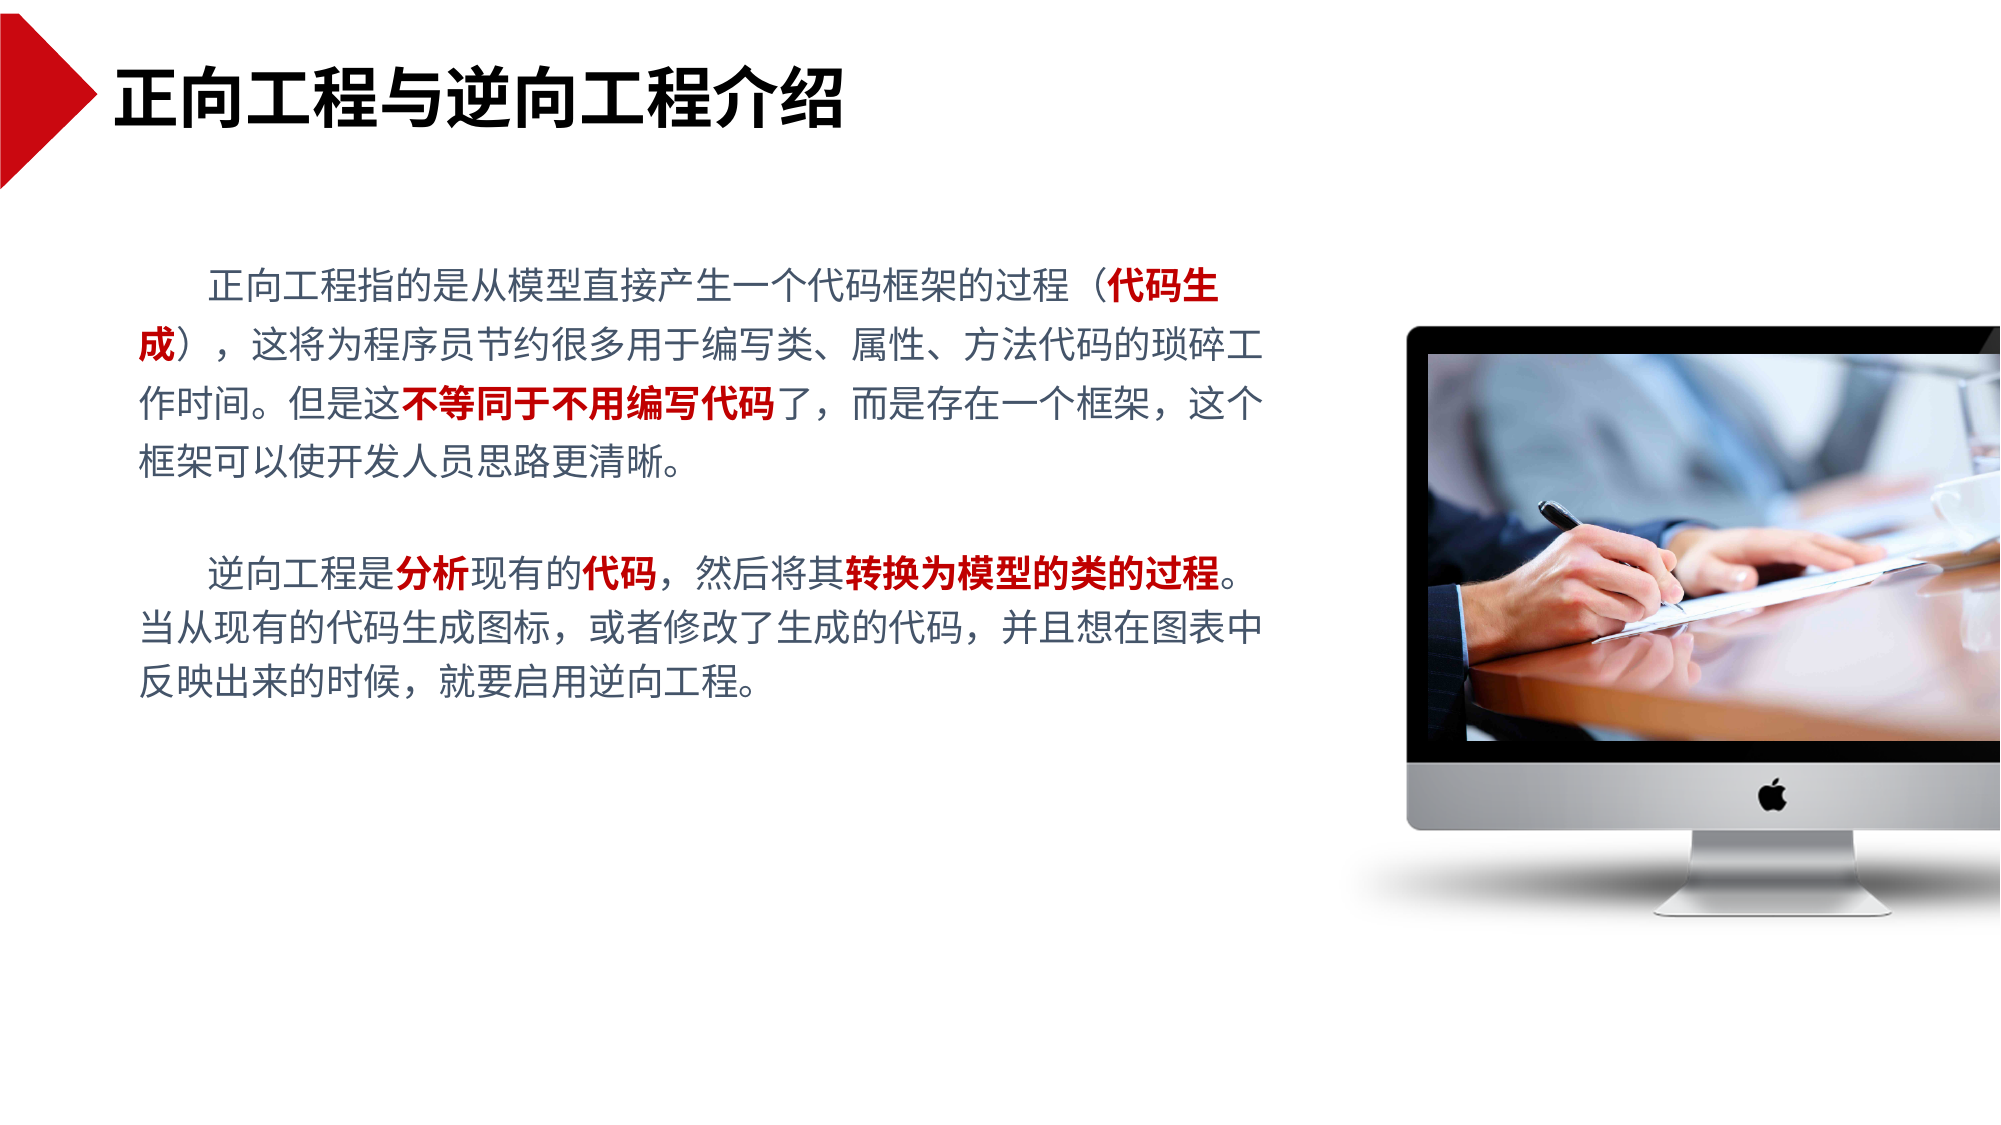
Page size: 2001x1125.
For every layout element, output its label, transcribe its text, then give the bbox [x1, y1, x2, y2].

text_box [0, 12, 97, 192]
text_box 正向工程与逆向工程介绍 [97, 48, 933, 144]
text_box 正向工程指的是从模型直接产生一个代码框架的过程（代码生成），这将为程序员节约很多用于编写类、属性、方法代码的琐碎工作时间。但是这不等同于不用编写代码了，而是存在一个框架，这个框架可以使开发人员思路更清晰。 逆向工程是分析现有的代码，然后将其转换为模型的类的过程。当从现有的代码生成图标，或者修改了生成的代码，并且想在图表中反映出来的时候，就要启用逆向工程。 [124, 241, 1281, 711]
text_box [1339, 283, 2000, 957]
